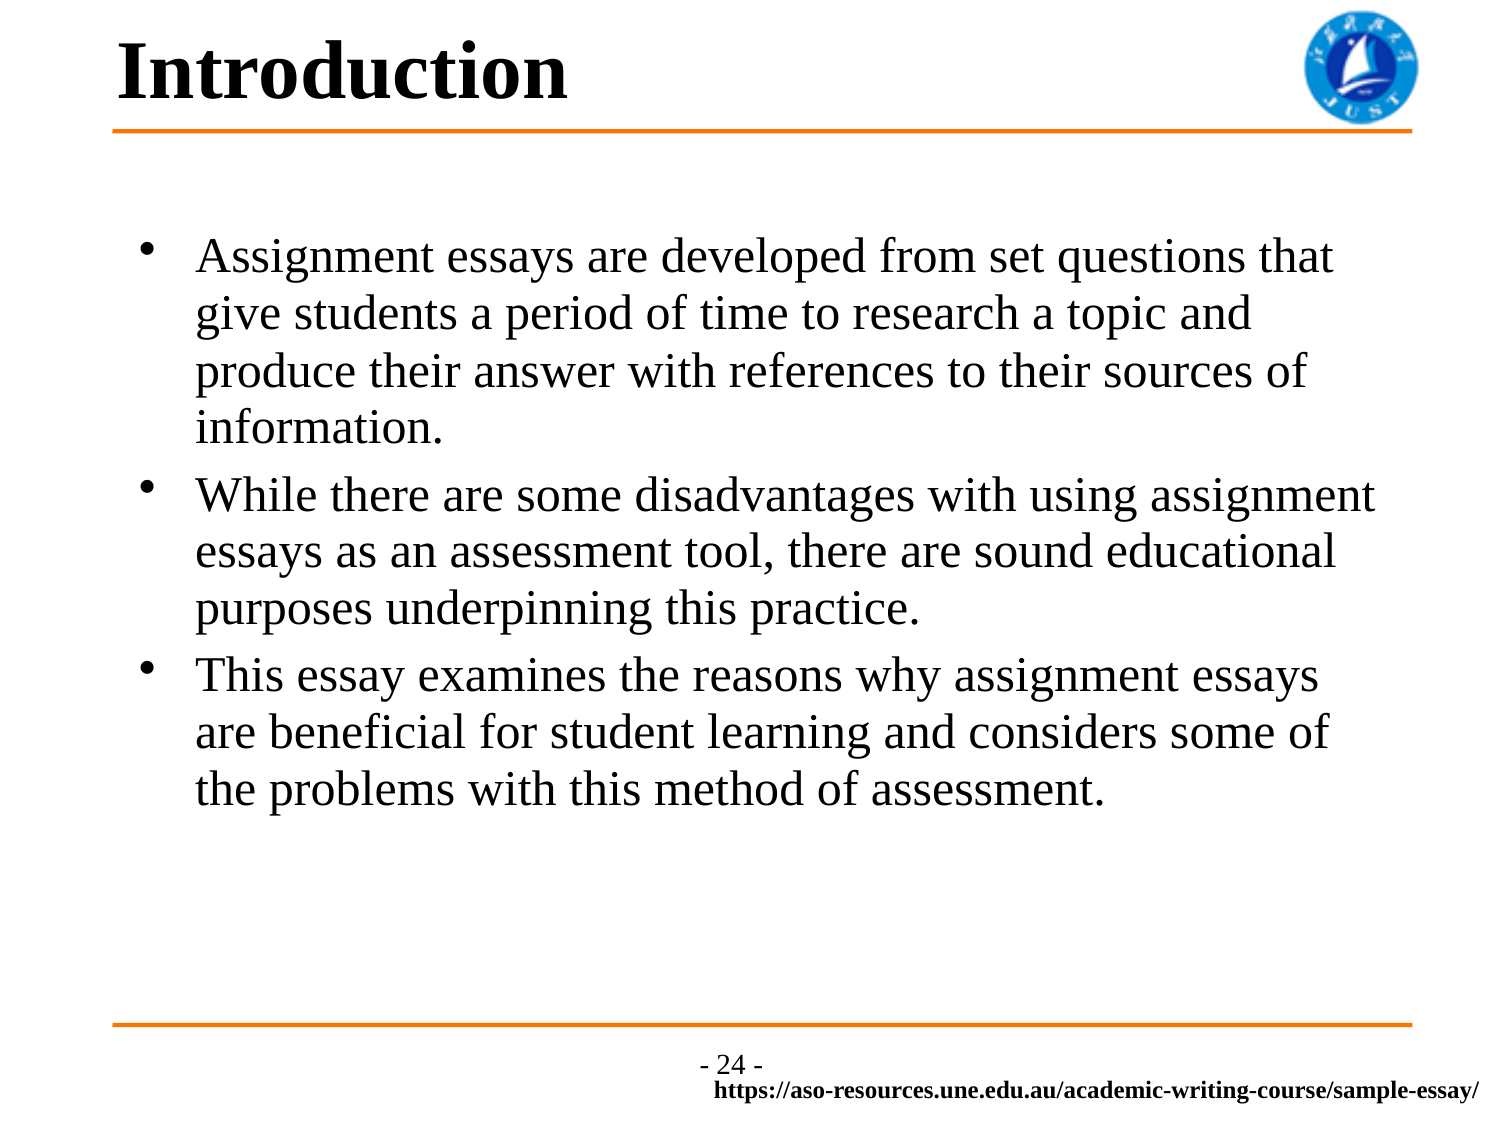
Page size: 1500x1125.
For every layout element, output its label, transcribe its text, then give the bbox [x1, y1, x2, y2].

text_box Introduction [64, 7, 621, 123]
text_box https://aso-resources.une.edu.au/academic-writing-course/sample-essay/ [679, 1066, 1500, 1111]
slide_number - 24 - [574, 1037, 888, 1113]
picture [1293, 2, 1429, 137]
list Assignment essays are developed from set questions that give students a period of time to research a topic and produce their answer with references to their sources of information. While there are some disadvantages with using assignment essays as an assessment tool, there are sound educational purposes underpinning this practice. This essay examines the reasons why assignment essays are beneficial for student learning and considers some of the problems with this method of assessment. [123, 219, 1399, 965]
